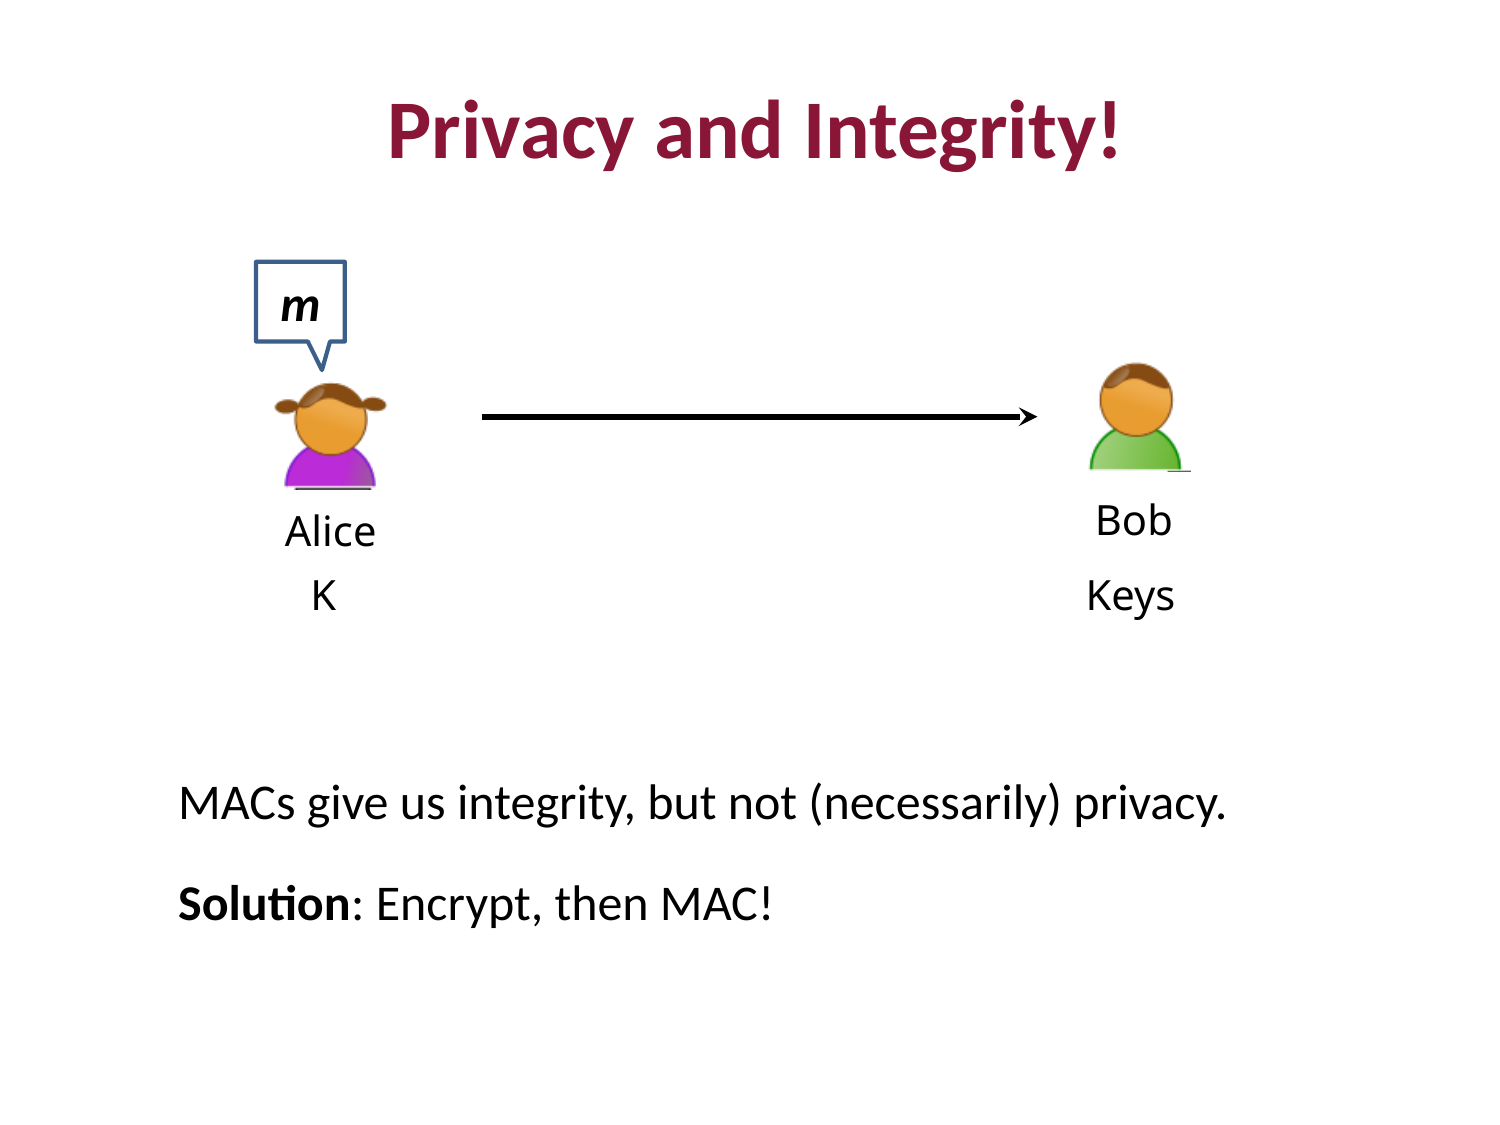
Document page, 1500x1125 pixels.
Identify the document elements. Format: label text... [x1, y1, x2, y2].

text_box MACs give us integrity, but not (necessarily) privacy. [163, 761, 1375, 853]
text_box m [253, 259, 347, 371]
picture [255, 373, 398, 490]
text_box Solution: Encrypt, then MAC! [163, 863, 1270, 954]
text_box Alice [194, 498, 467, 561]
subtitle Privacy and Integrity! [41, 67, 1471, 185]
picture [1084, 361, 1192, 472]
text_box Bob [998, 487, 1270, 550]
